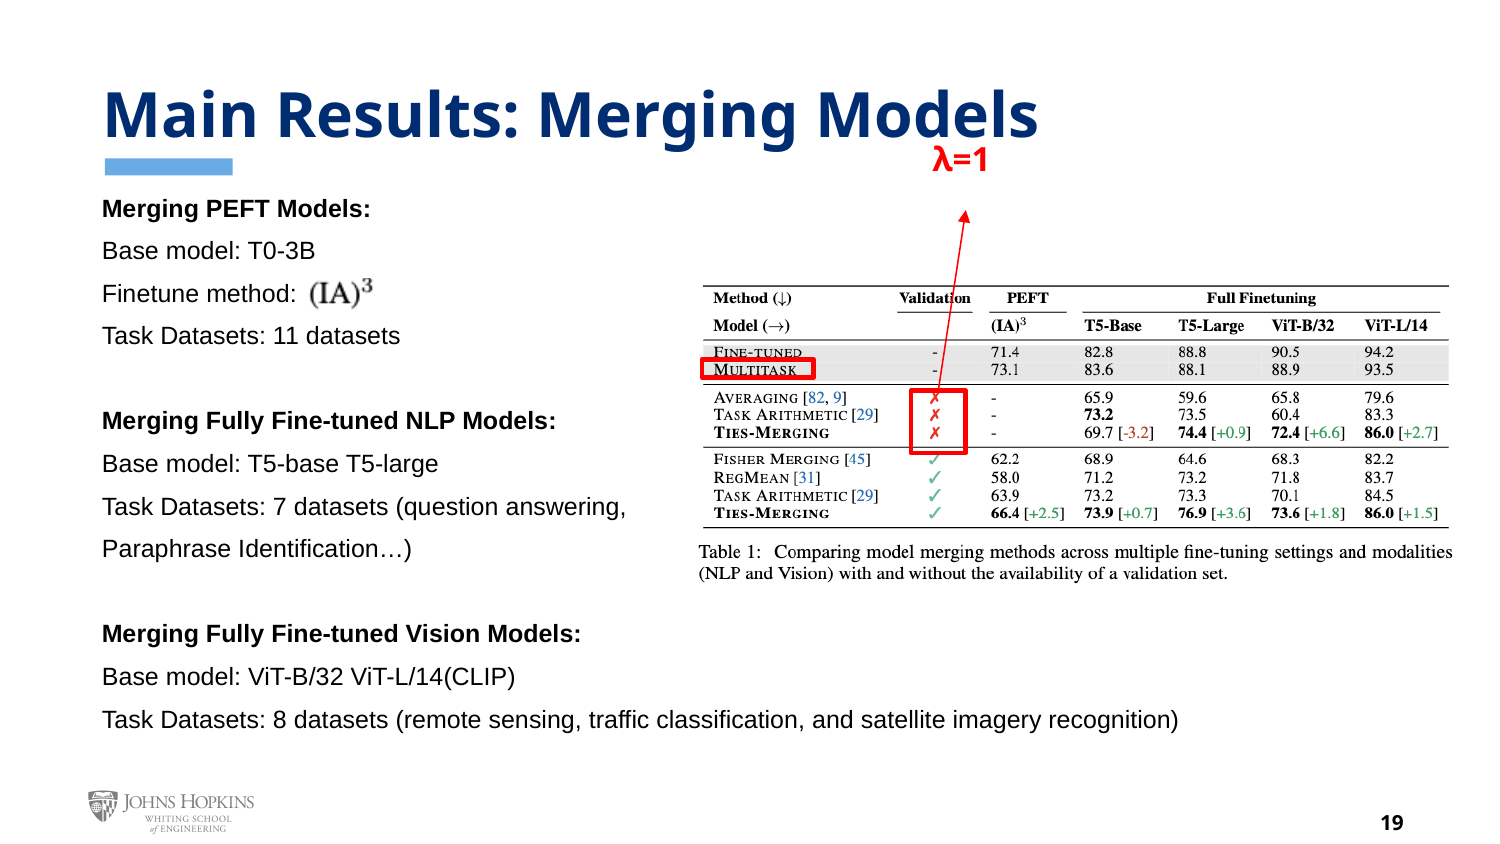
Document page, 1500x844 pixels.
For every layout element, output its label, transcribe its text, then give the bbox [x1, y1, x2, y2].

picture [306, 278, 374, 314]
text_box λ=1 [842, 128, 1114, 168]
title Main Results: Merging Models [87, 17, 1414, 159]
picture [627, 186, 1500, 628]
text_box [938, 209, 967, 391]
list Merging PEFT Models: Base model: T0-3B Finetune method: Task Datasets: 11 datasets Merging Fully Fine-tuned NLP Models: Base model: T5-base T5-large Task Datasets: 7 datasets (question answering, Paraphrase Identification…) Merging Fully Fine-tuned Vision Models: Base model: ViT-B/32 ViT-L/14(CLIP) Task Datasets: 8 datasets (remote sensing, traffic classification, and satellite imagery recognition) [86, 188, 1414, 804]
